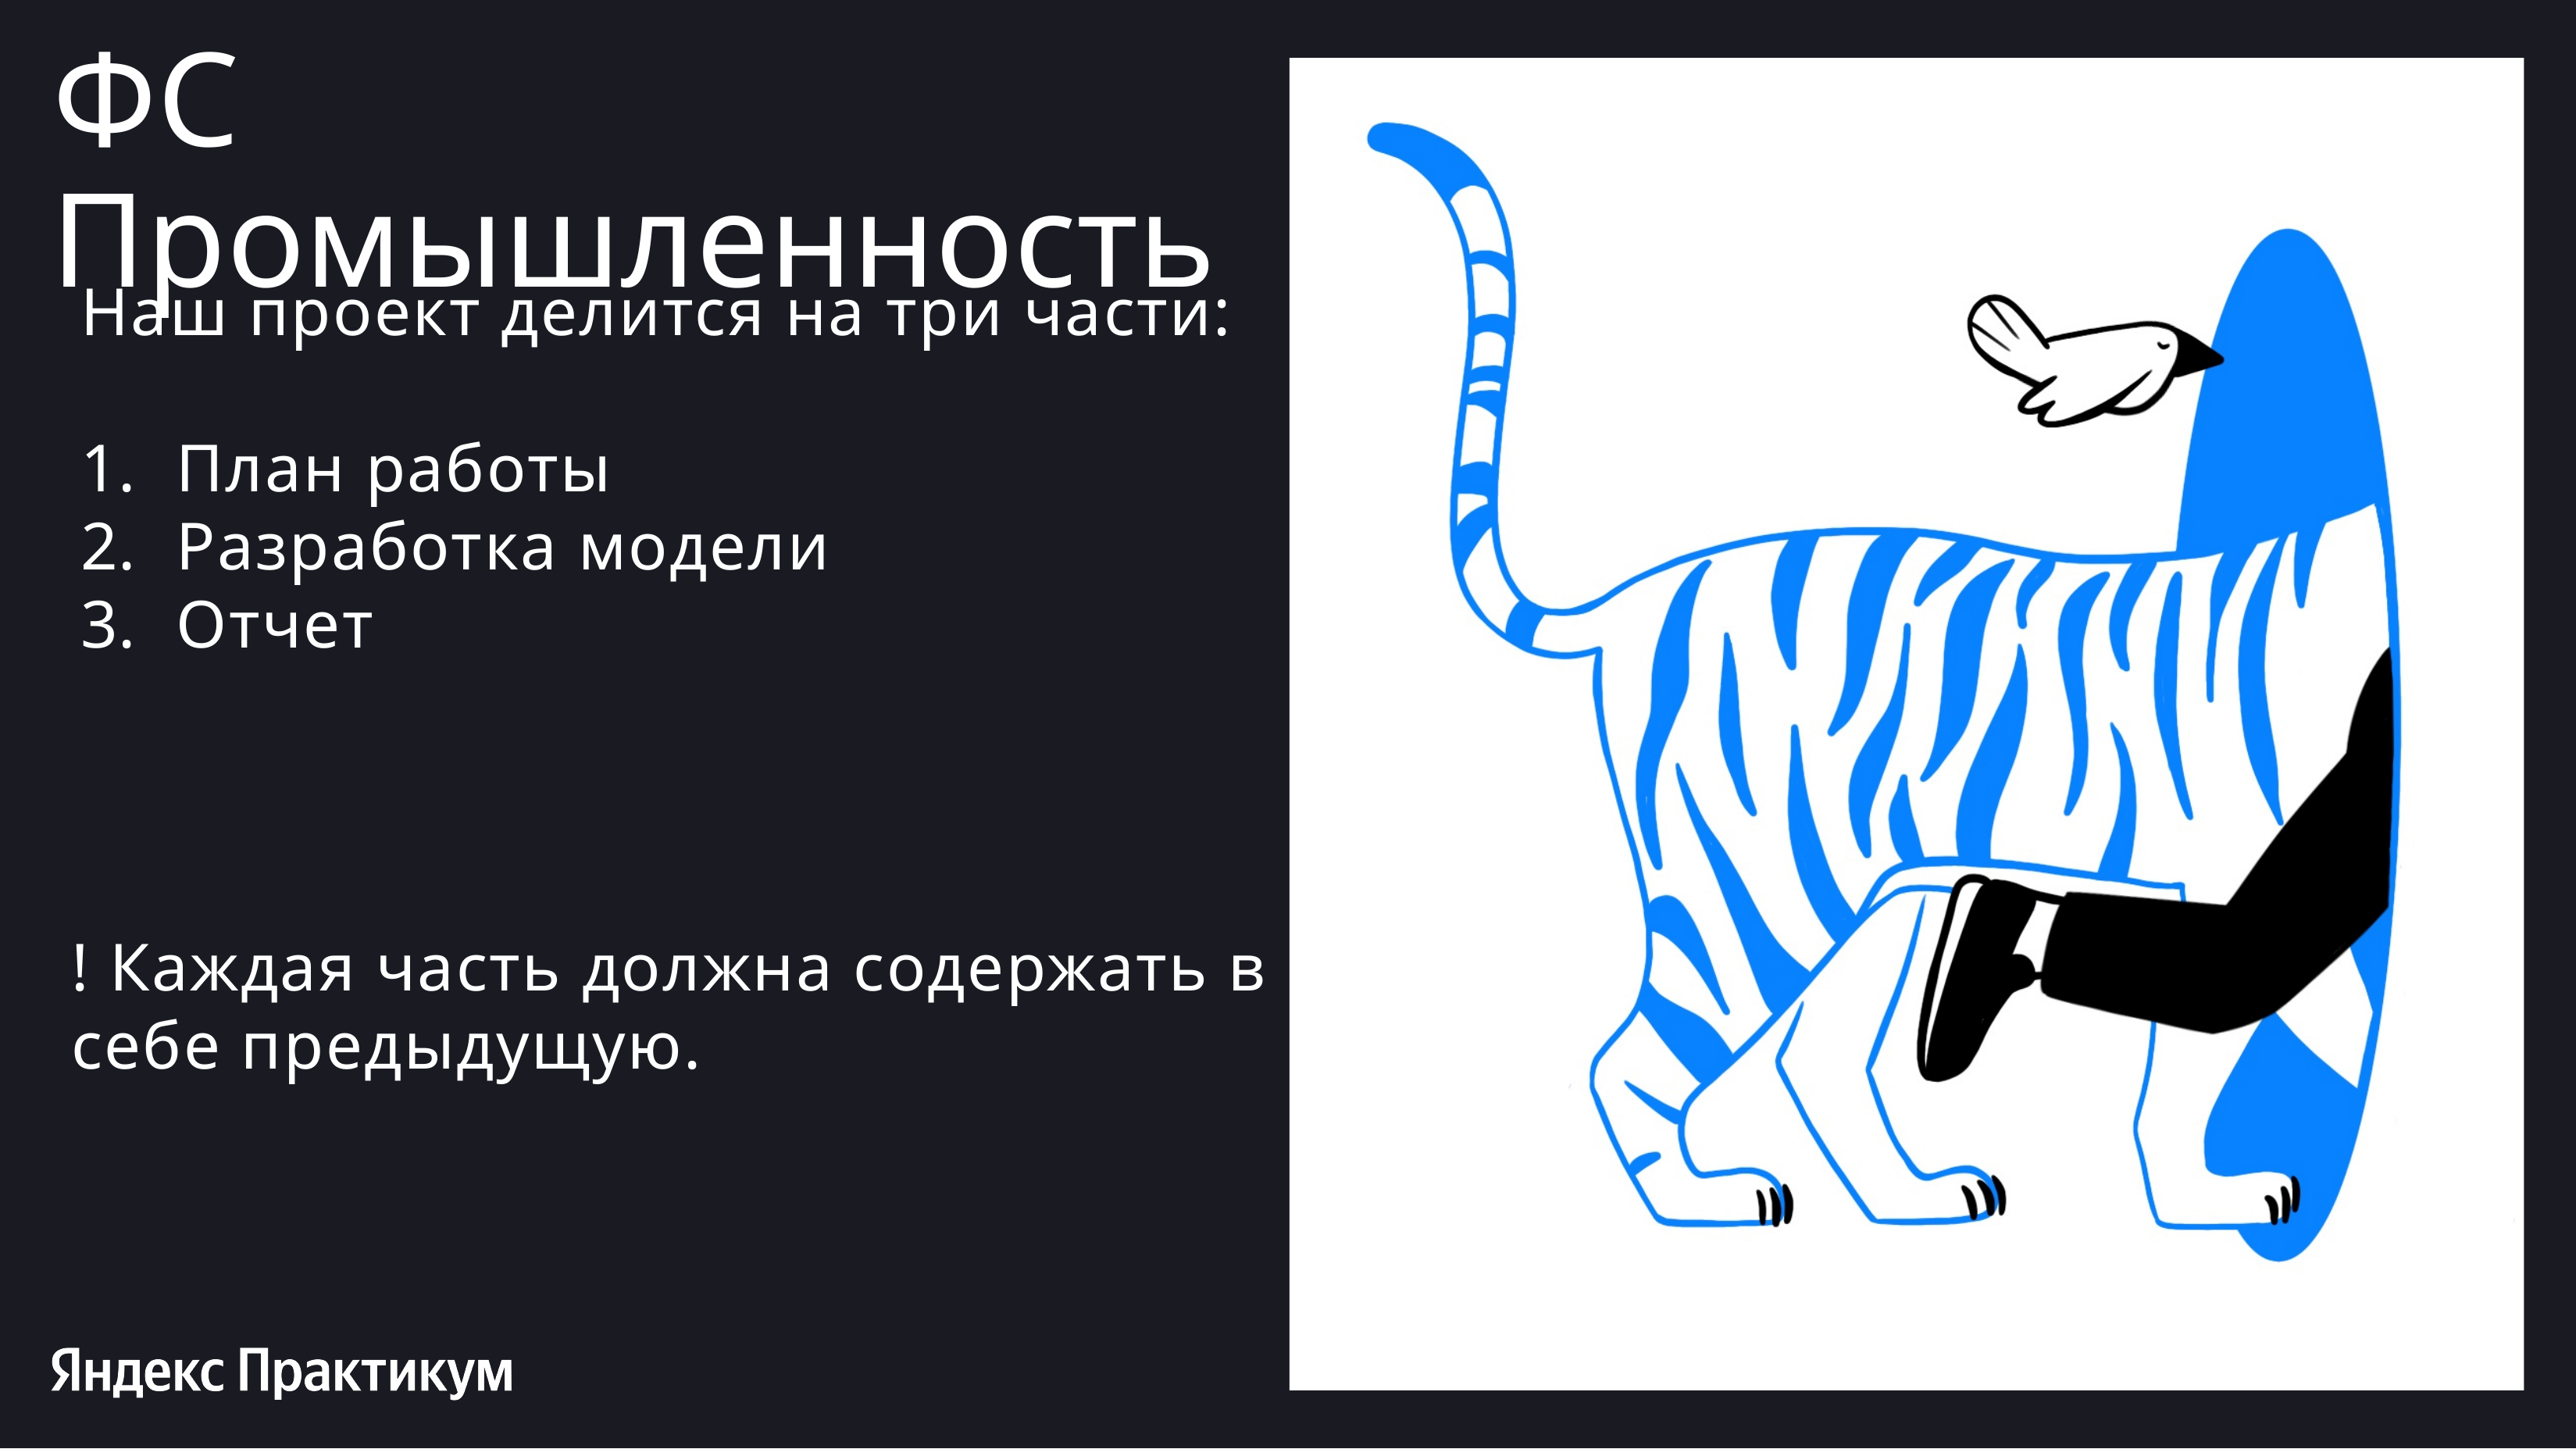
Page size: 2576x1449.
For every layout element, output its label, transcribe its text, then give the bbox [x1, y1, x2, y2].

title ФС Промышленность [51, 34, 1297, 740]
text_box ! Каждая часть должна содержать в себе предыдущую. [59, 919, 1285, 1088]
picture [1289, 58, 2524, 1391]
picture [51, 1347, 512, 1401]
text_box Наш проект делится на три части: План работы Разработка модели Отчет [70, 264, 1285, 667]
